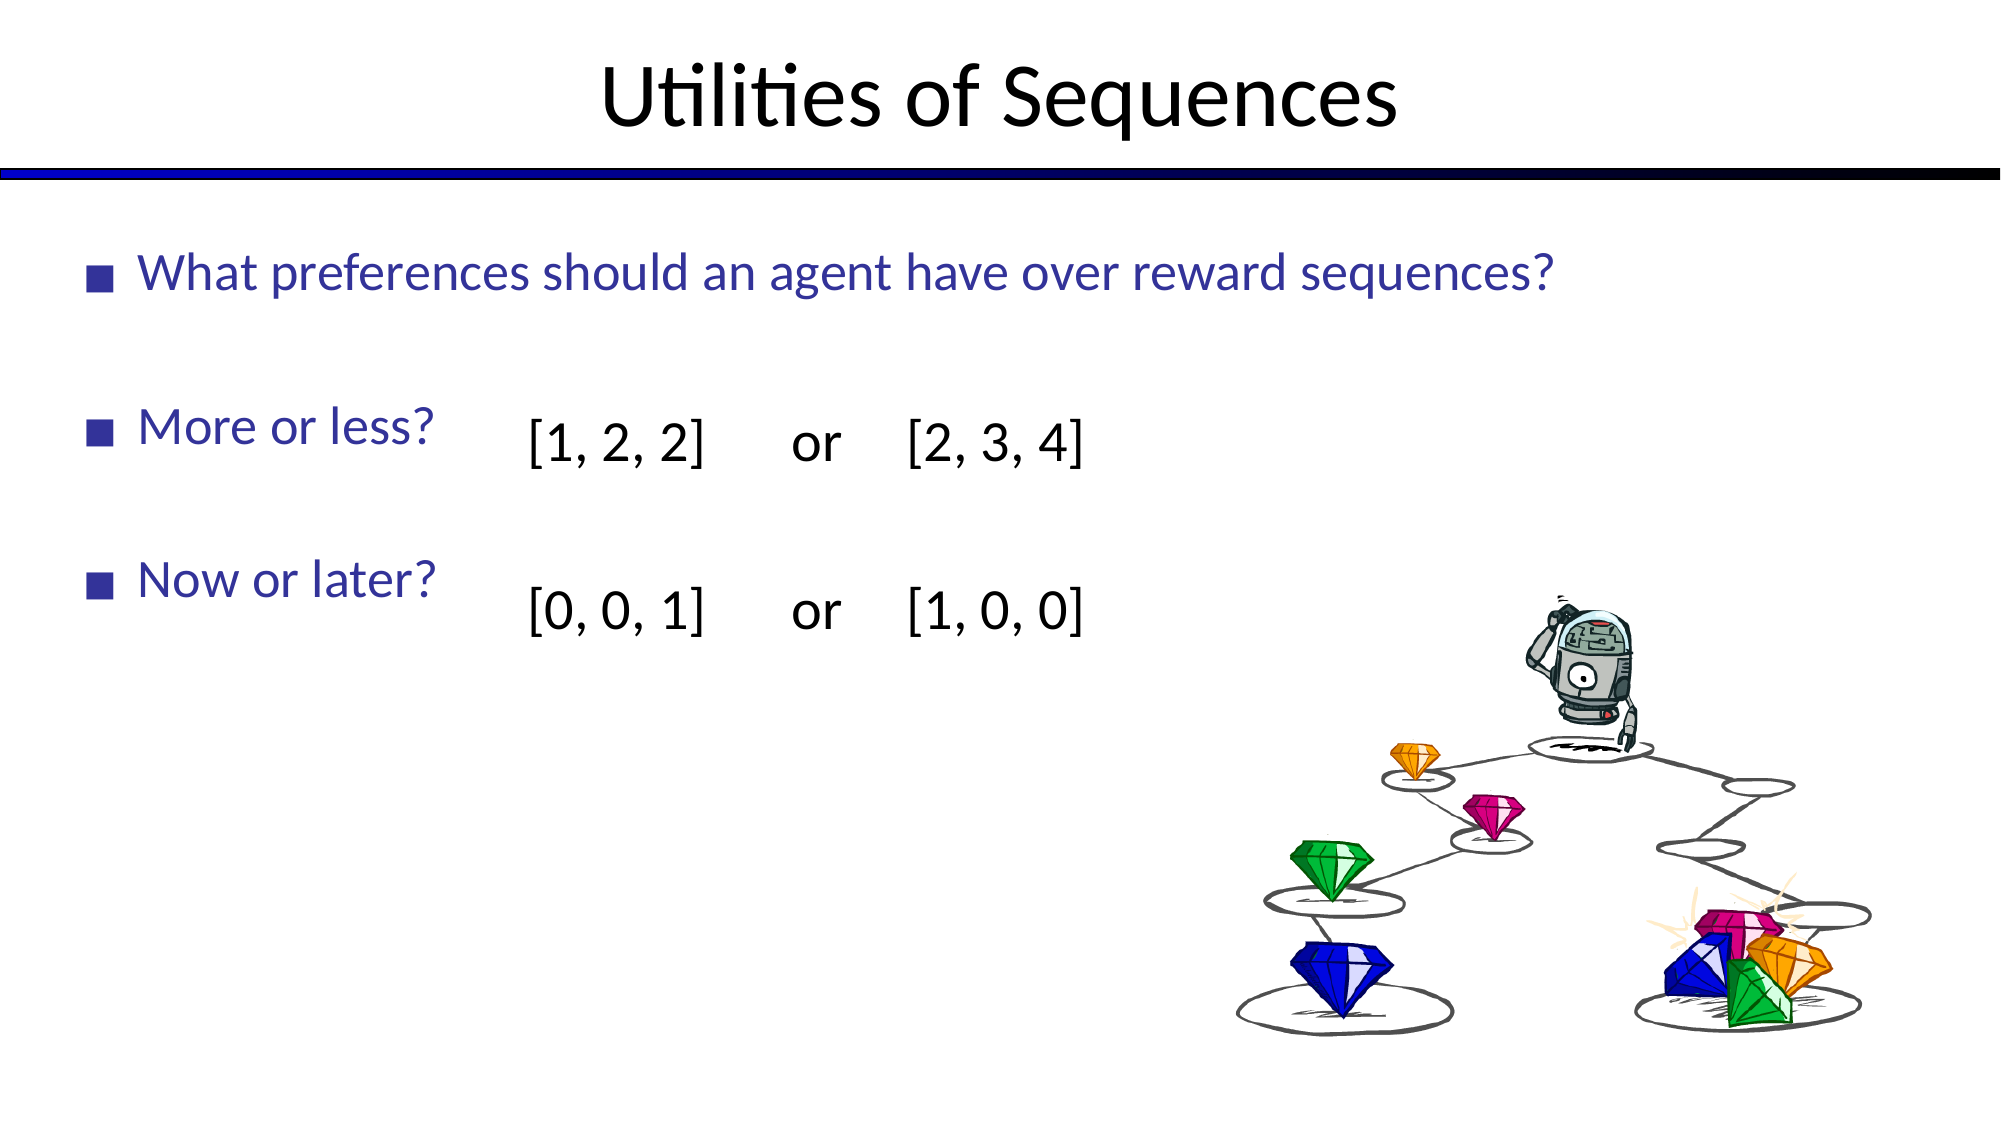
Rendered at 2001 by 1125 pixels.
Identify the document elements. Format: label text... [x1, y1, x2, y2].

text_box or [763, 395, 872, 480]
text_box or [763, 564, 872, 649]
text_box What preferences should an agent have over reward sequences? More or less? Now or later? [66, 229, 1934, 1005]
picture [1199, 574, 1963, 1060]
text_box [1, 2, 2] [512, 395, 763, 480]
text_box Utilities of Sequences [0, 0, 2000, 184]
text_box [1, 0, 0] [891, 564, 1152, 649]
text_box [0, 0, 1] [512, 564, 763, 649]
text_box [2, 3, 4] [891, 395, 1152, 480]
